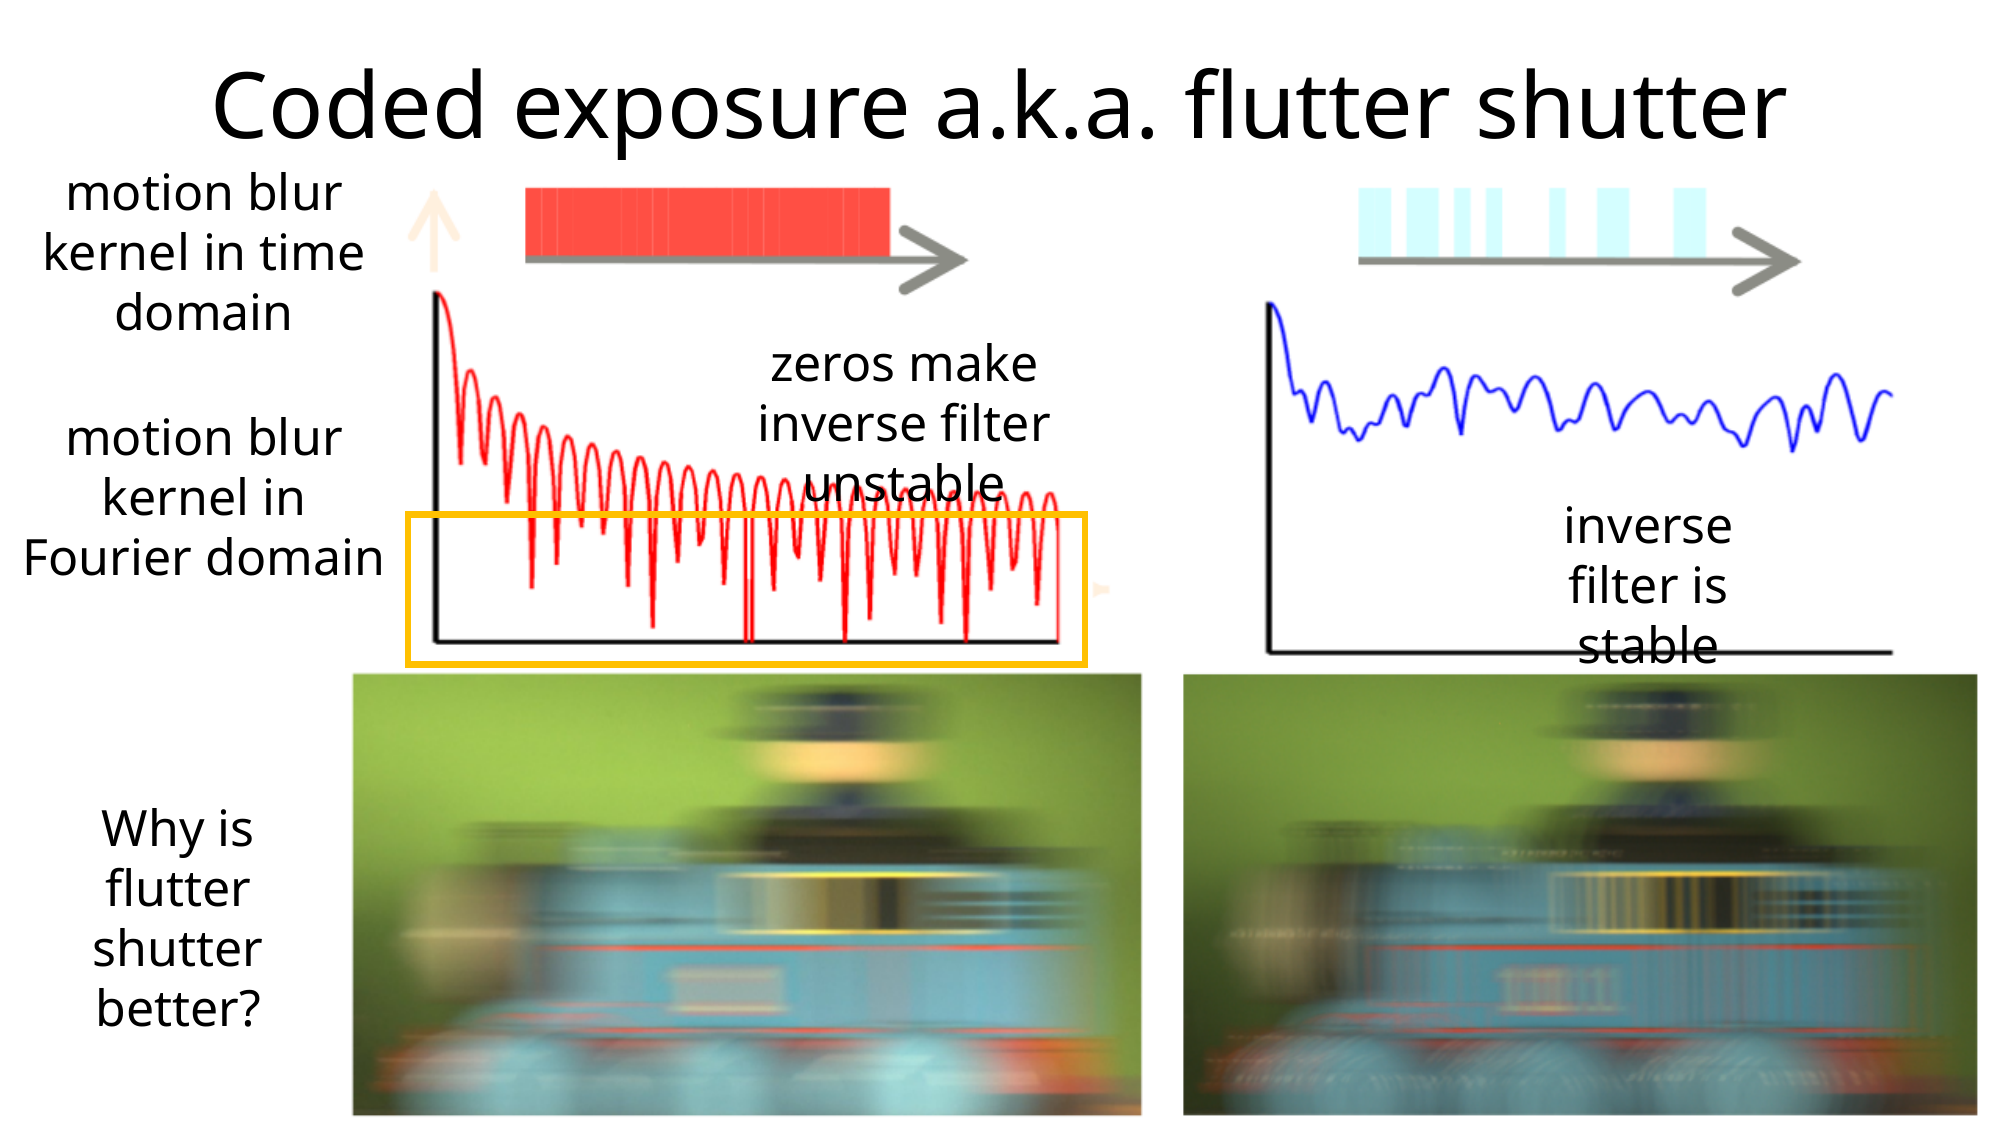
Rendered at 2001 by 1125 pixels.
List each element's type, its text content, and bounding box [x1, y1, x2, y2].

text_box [313, 143, 1987, 1125]
text_box motion blur kernel in Fourier domain [0, 398, 313, 594]
text_box motion blur kernel in time domain [0, 153, 313, 348]
title Coded exposure a.k.a. flutter shutter [0, 0, 2000, 218]
text_box Why is flutter shutter better? [20, 788, 313, 1044]
